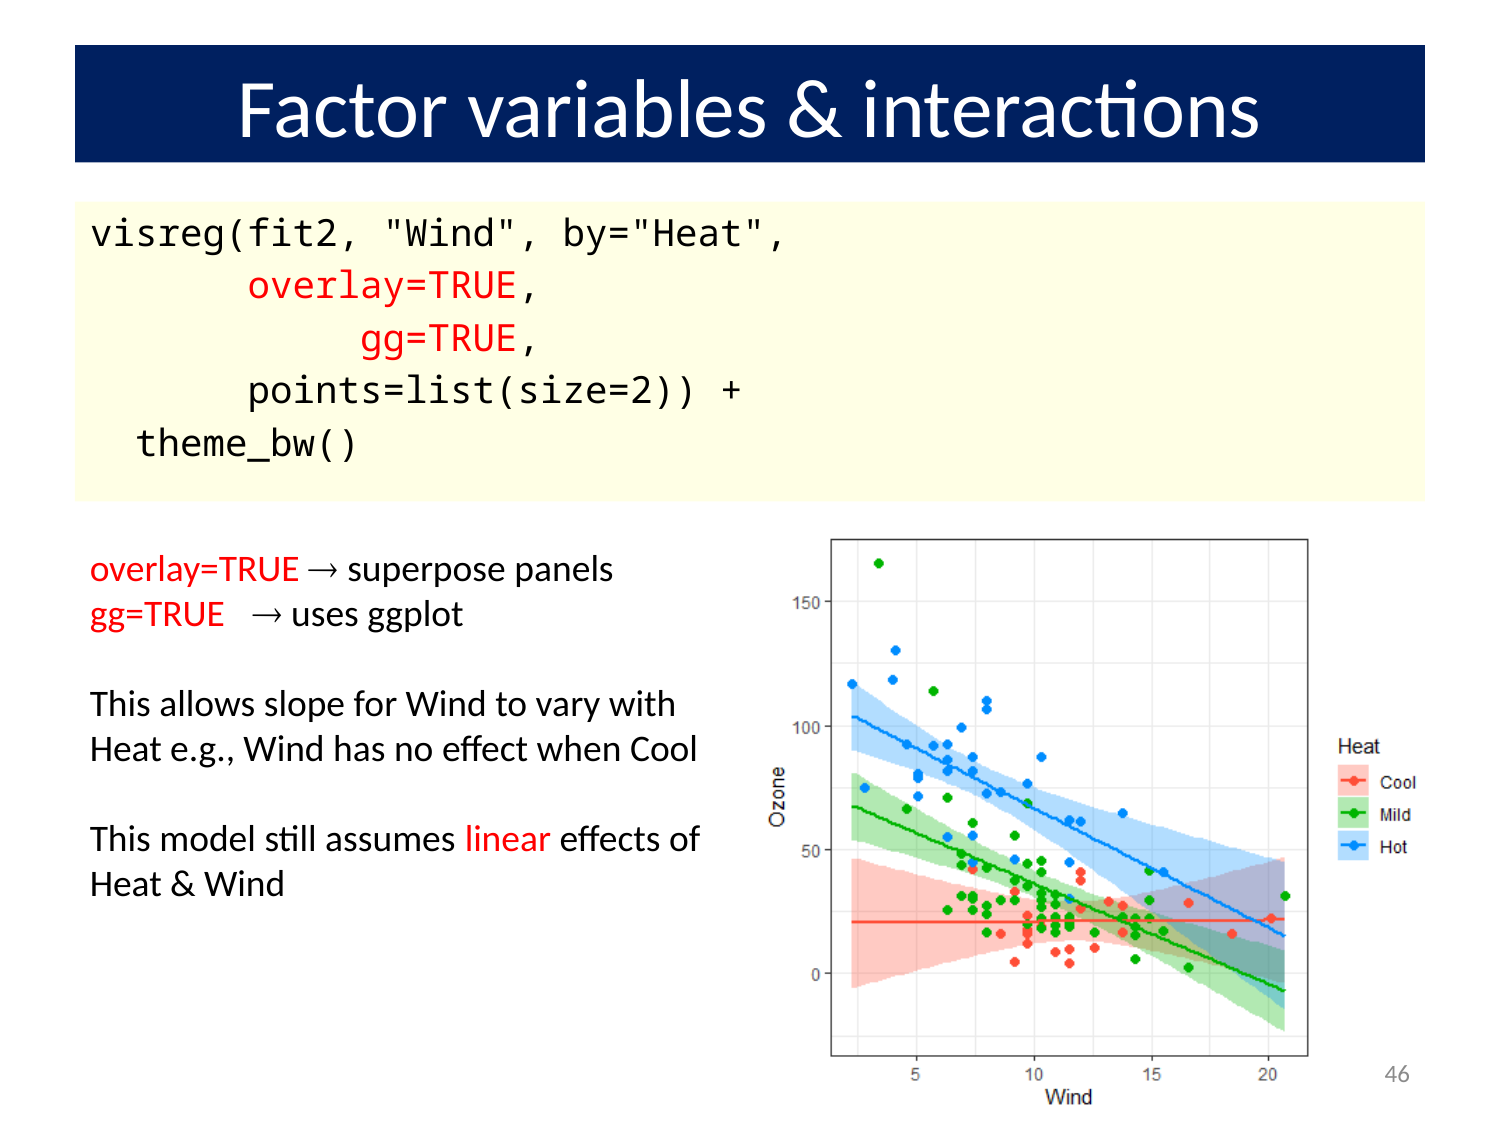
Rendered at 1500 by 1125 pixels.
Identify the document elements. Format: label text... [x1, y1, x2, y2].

title Factor variables & interactions [75, 45, 1425, 163]
text_box overlay=TRUE  superpose panels gg=TRUE  uses ggplot This allows slope for Wind to vary with Heat e.g., Wind has no effect when Cool This model still assumes linear effects of Heat & Wind [74, 536, 750, 912]
picture [762, 532, 1426, 1113]
text_box visreg(fit2, "Wind", by="Heat", overlay=TRUE, gg=TRUE, points=list(size=2)) + theme_bw() [74, 201, 1425, 502]
